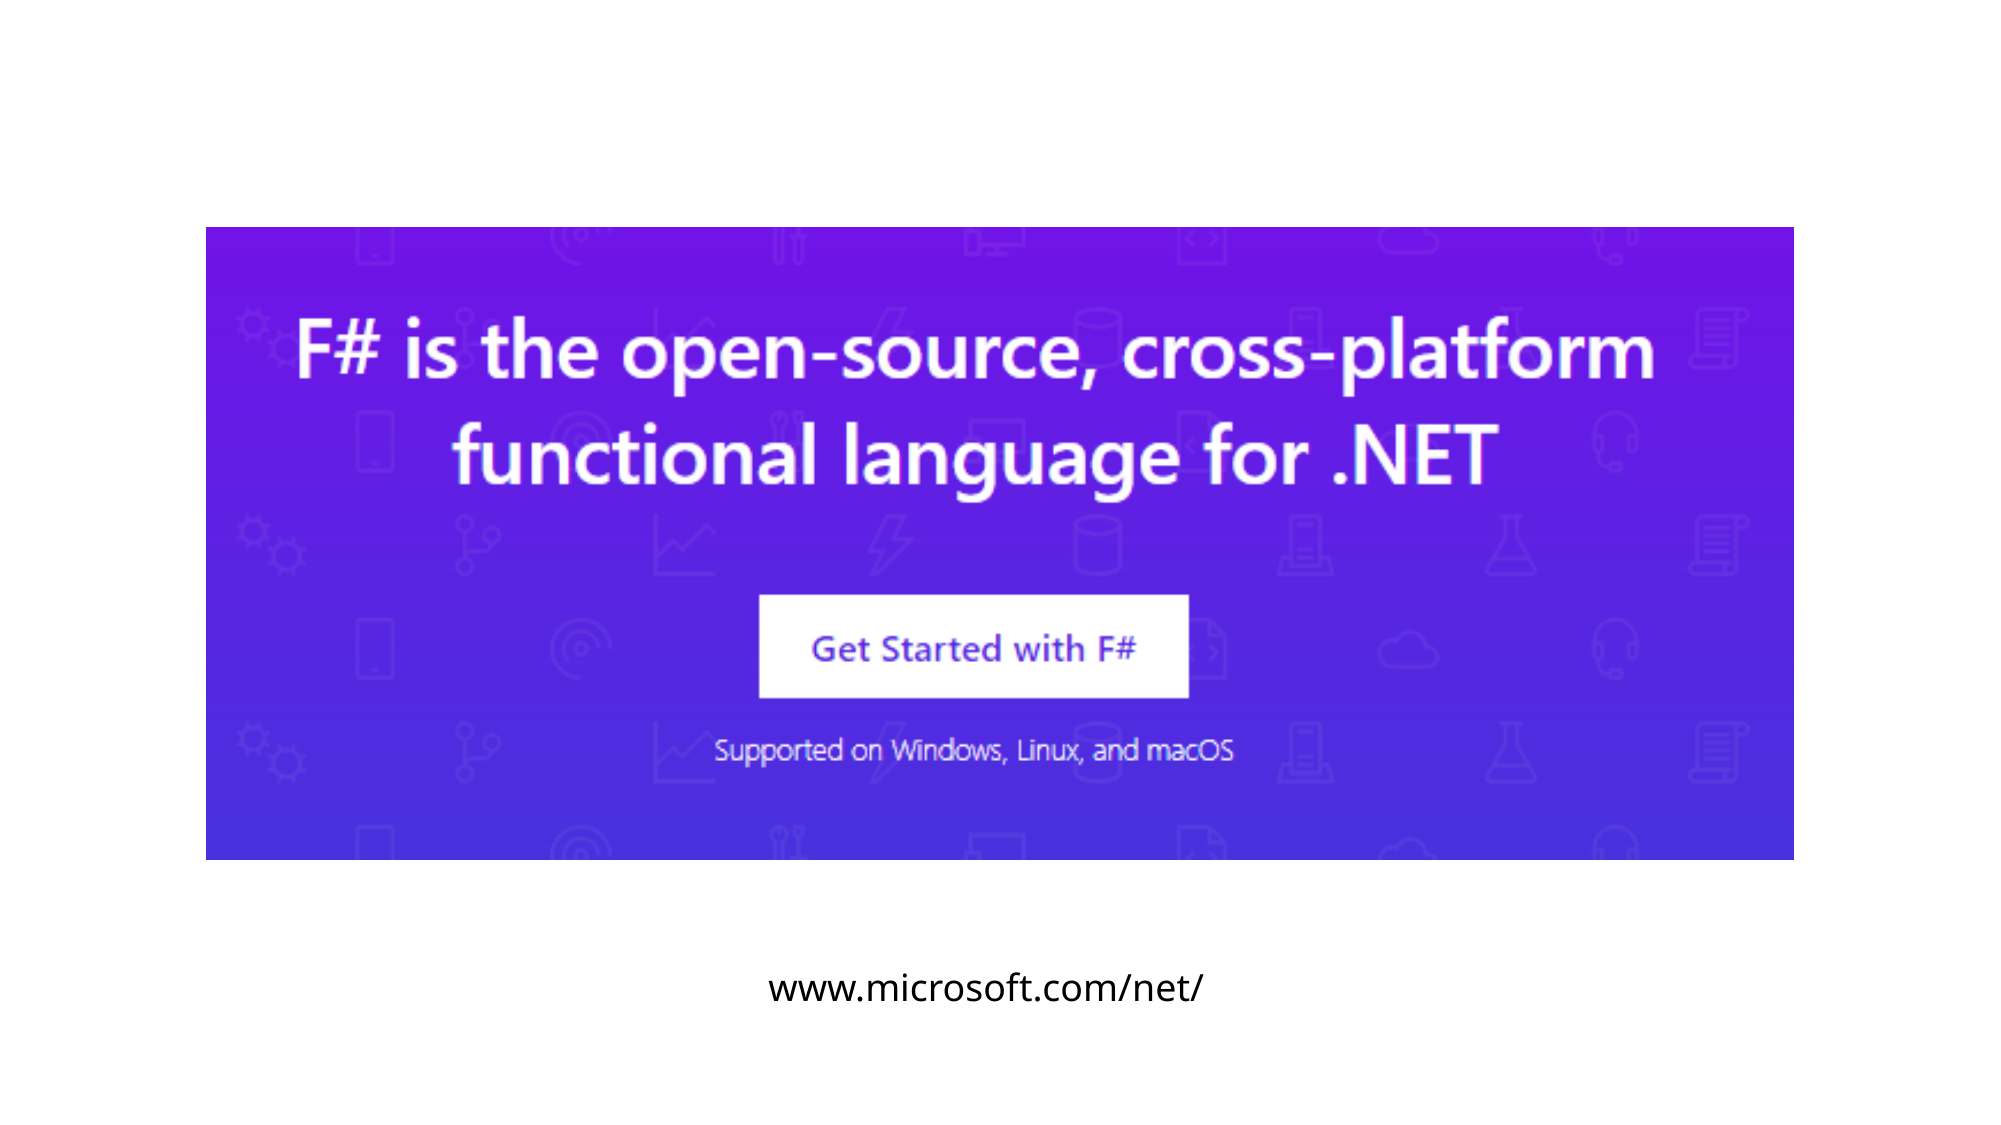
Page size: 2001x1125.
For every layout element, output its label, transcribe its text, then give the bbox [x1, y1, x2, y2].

picture [206, 227, 1794, 860]
text_box www.microsoft.com/net/ [753, 956, 1230, 1022]
